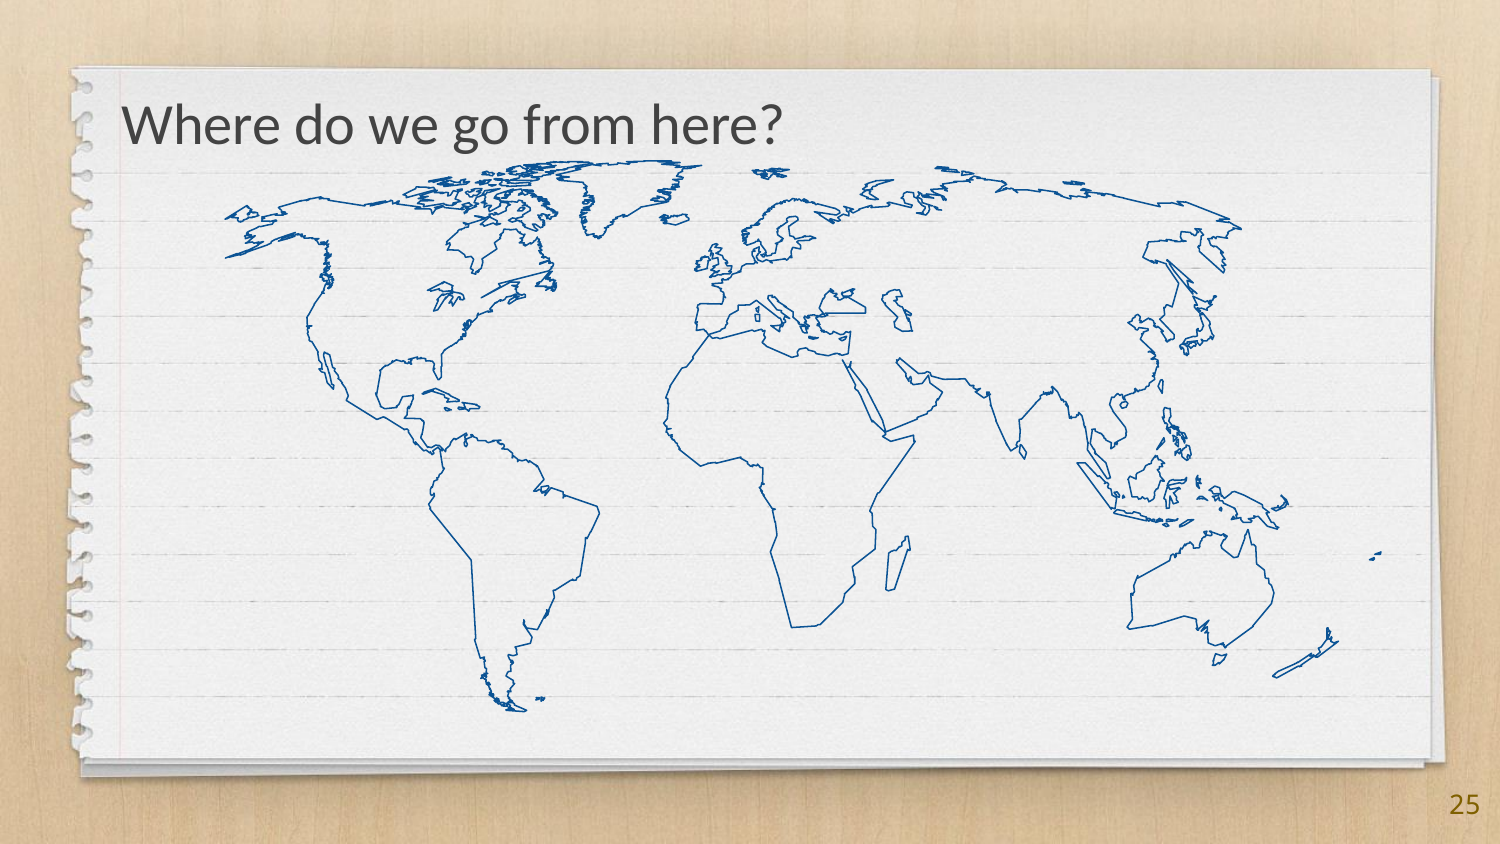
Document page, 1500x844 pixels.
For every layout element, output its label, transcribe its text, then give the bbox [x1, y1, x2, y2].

text_box [493, 172, 554, 187]
text_box [1208, 486, 1279, 530]
text_box [1212, 653, 1227, 666]
text_box [961, 172, 974, 176]
slide_number 25 [1429, 767, 1500, 844]
text_box [428, 176, 470, 187]
title Where do we go from here? [106, 95, 1009, 172]
text_box [475, 179, 497, 187]
text_box [225, 186, 600, 712]
text_box [1272, 627, 1339, 679]
text_box [659, 214, 689, 226]
text_box [663, 176, 1242, 628]
text_box [481, 172, 495, 176]
text_box [1127, 529, 1274, 648]
picture [0, 0, 1500, 844]
text_box [556, 172, 684, 239]
text_box [753, 172, 787, 180]
text_box [1271, 495, 1289, 511]
